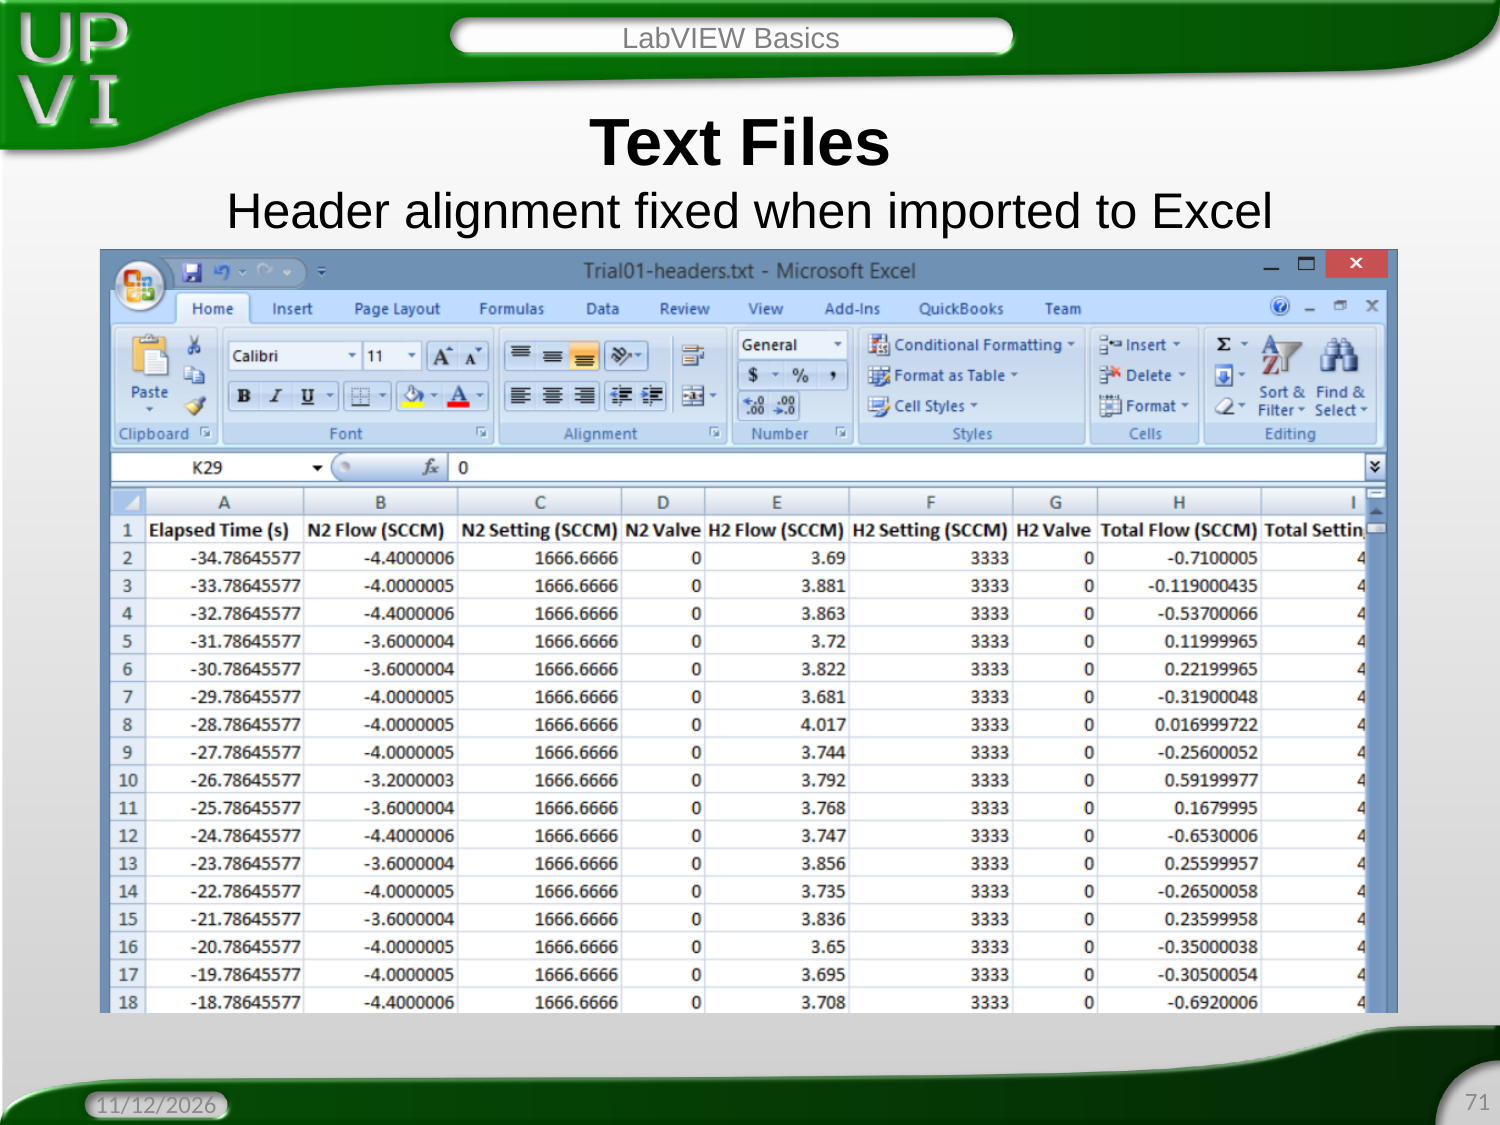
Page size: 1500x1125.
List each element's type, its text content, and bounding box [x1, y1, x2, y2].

footer LabVIEW Basics [450, 6, 1013, 67]
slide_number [75, 1073, 238, 1125]
picture [0, 0, 1500, 1125]
slide_number 71 [1155, 1069, 1500, 1125]
title Text Files Header alignment fixed when imported to Excel [75, 75, 1425, 263]
